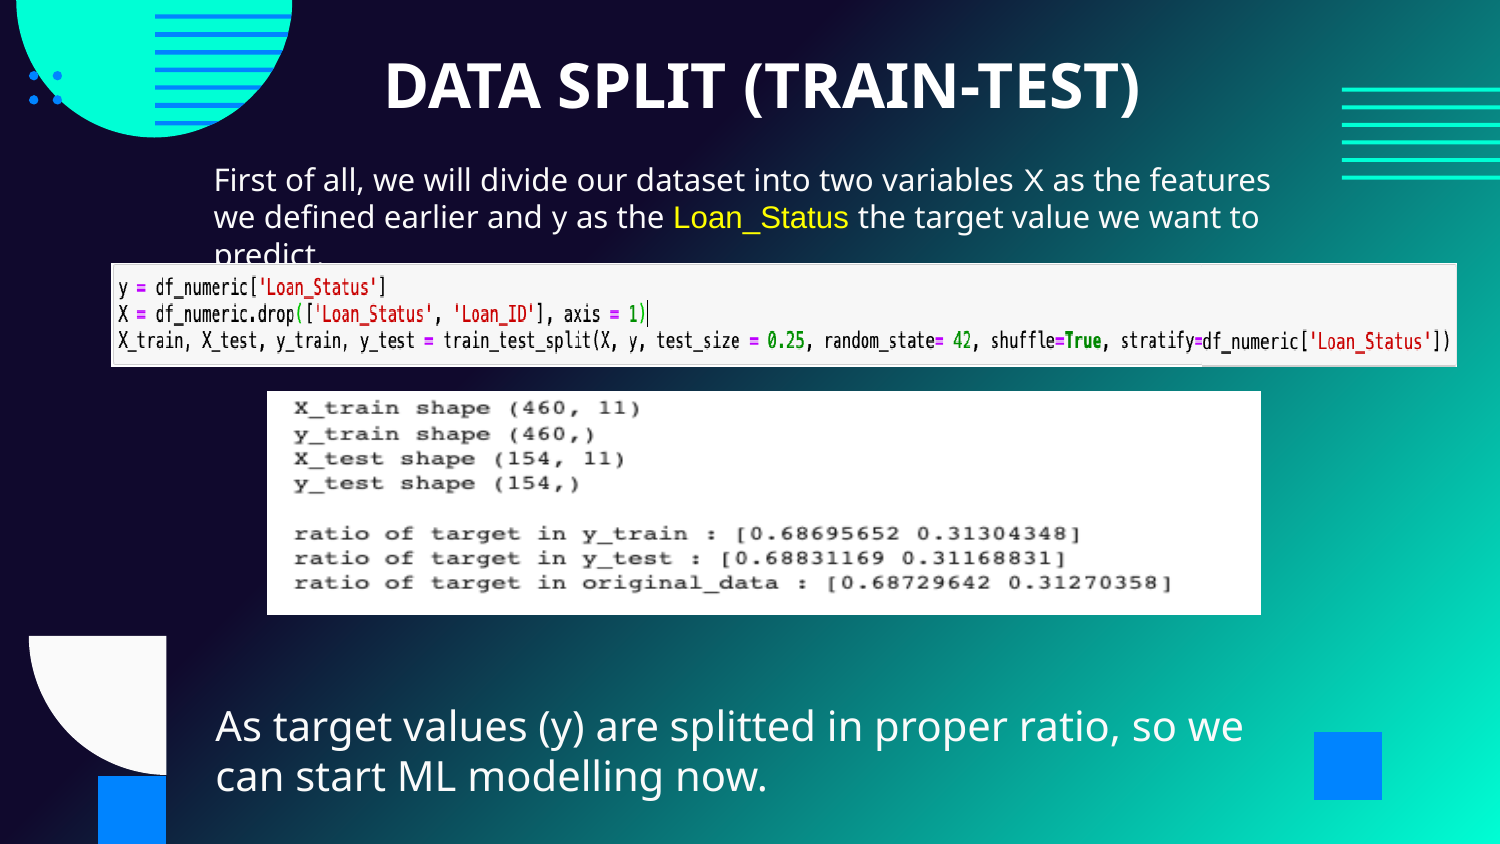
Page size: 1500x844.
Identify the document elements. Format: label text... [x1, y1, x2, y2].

picture [111, 263, 1457, 367]
picture [267, 391, 1261, 616]
text_box First of all, we will divide our dataset into two variables X as the features we defined earlier and y as the Loan_Status the target value we want to predict. [198, 152, 1330, 262]
title DATA SPLIT (TRAIN-TEST) [198, 31, 1327, 135]
text_box As target values (y) are splitted in proper ratio, so we can start ML modelling now. [200, 692, 1292, 808]
